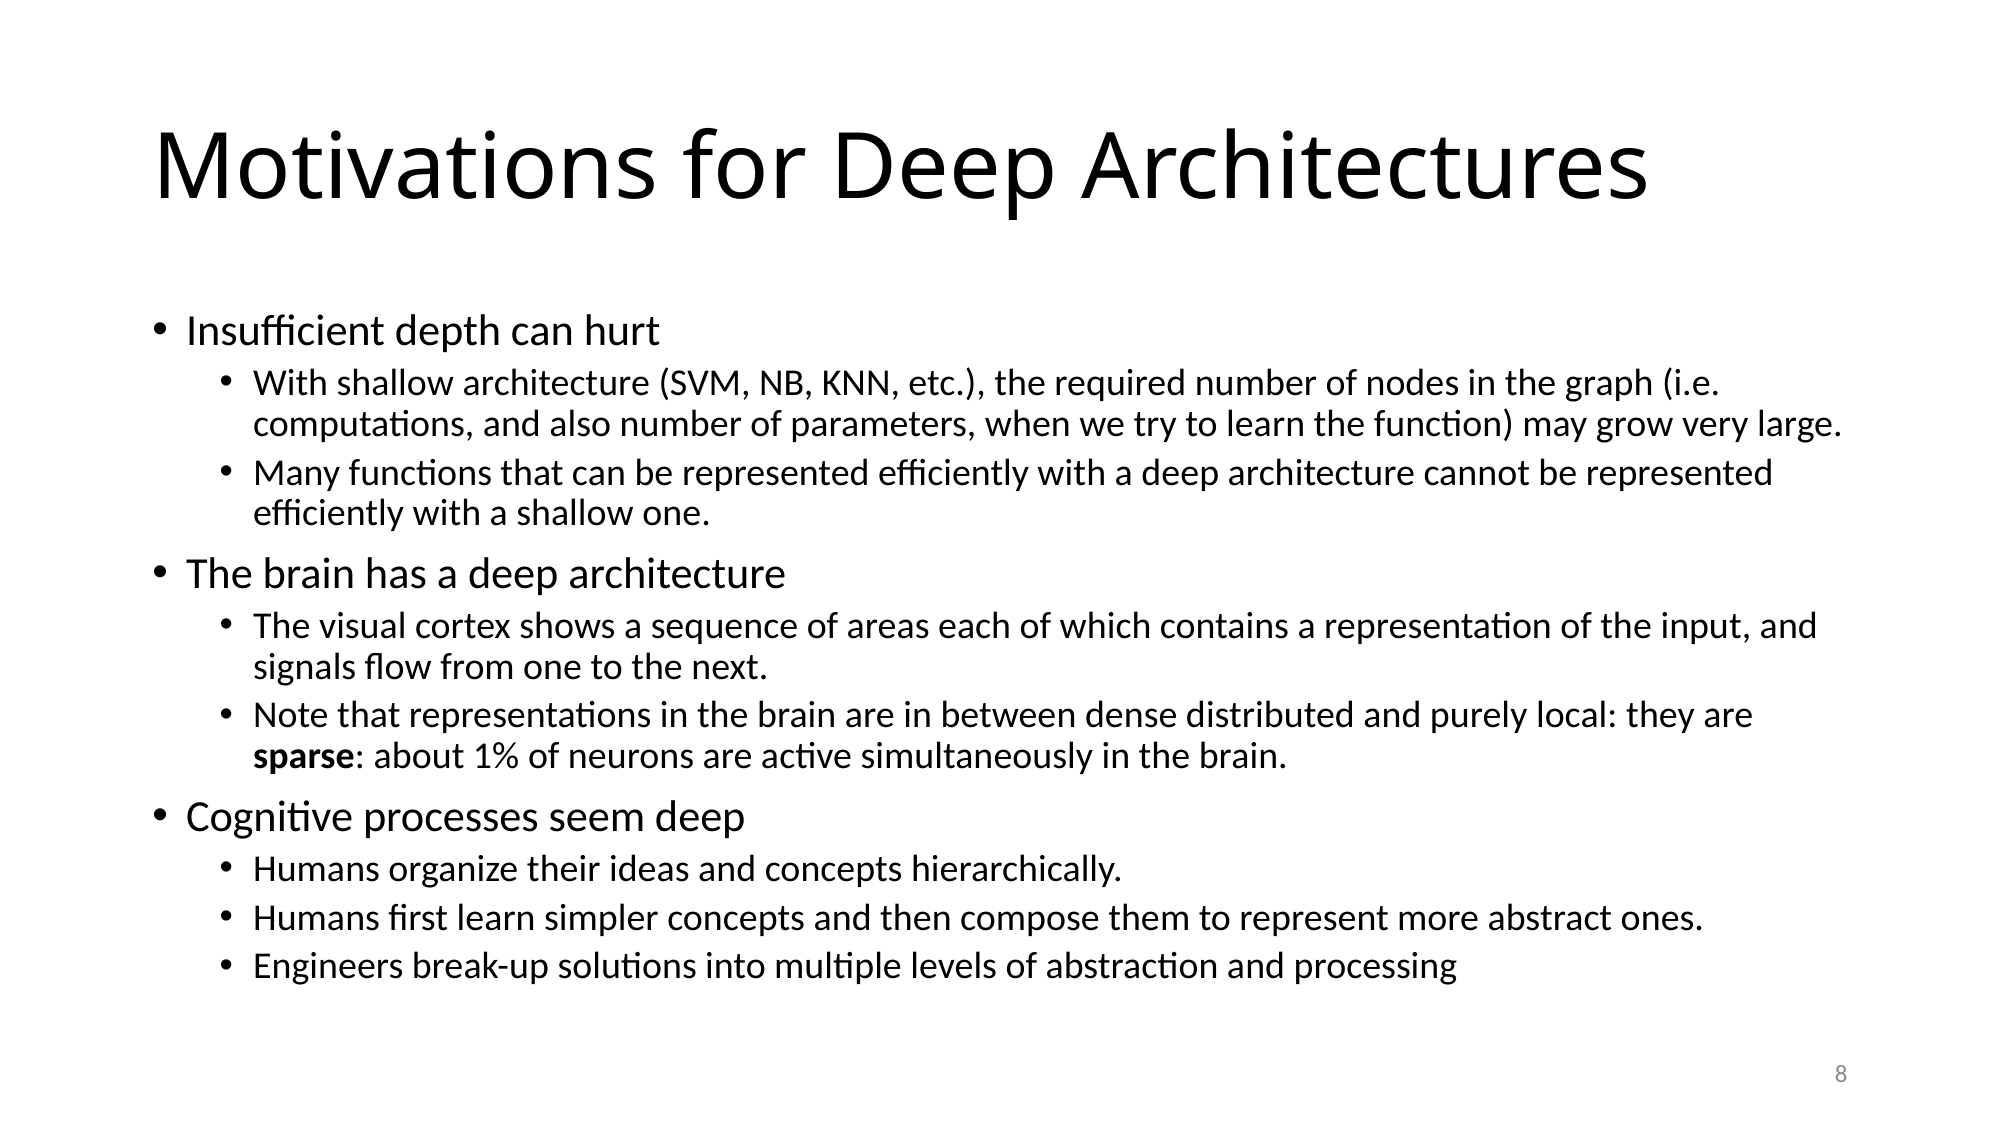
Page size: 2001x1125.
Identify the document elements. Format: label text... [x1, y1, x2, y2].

title Motivations for Deep Architectures [137, 59, 1863, 278]
list Insufficient depth can hurt With shallow architecture (SVM, NB, KNN, etc.), the required number of nodes in the graph (i.e. computations, and also number of parameters, when we try to learn the function) may grow very large. Many functions that can be represented efficiently with a deep architecture cannot be represented efficiently with a shallow one. The brain has a deep architecture The visual cortex shows a sequence of areas each of which contains a representation of the input, and signals flow from one to the next. Note that representations in the brain are in between dense distributed and purely local: they are sparse: about 1% of neurons are active simultaneously in the brain. Cognitive processes seem deep Humans organize their ideas and concepts hierarchically. Humans first learn simpler concepts and then compose them to represent more abstract ones. Engineers break-up solutions into multiple levels of abstraction and processing [137, 299, 1863, 1014]
slide_number 8 [1412, 1042, 1863, 1103]
